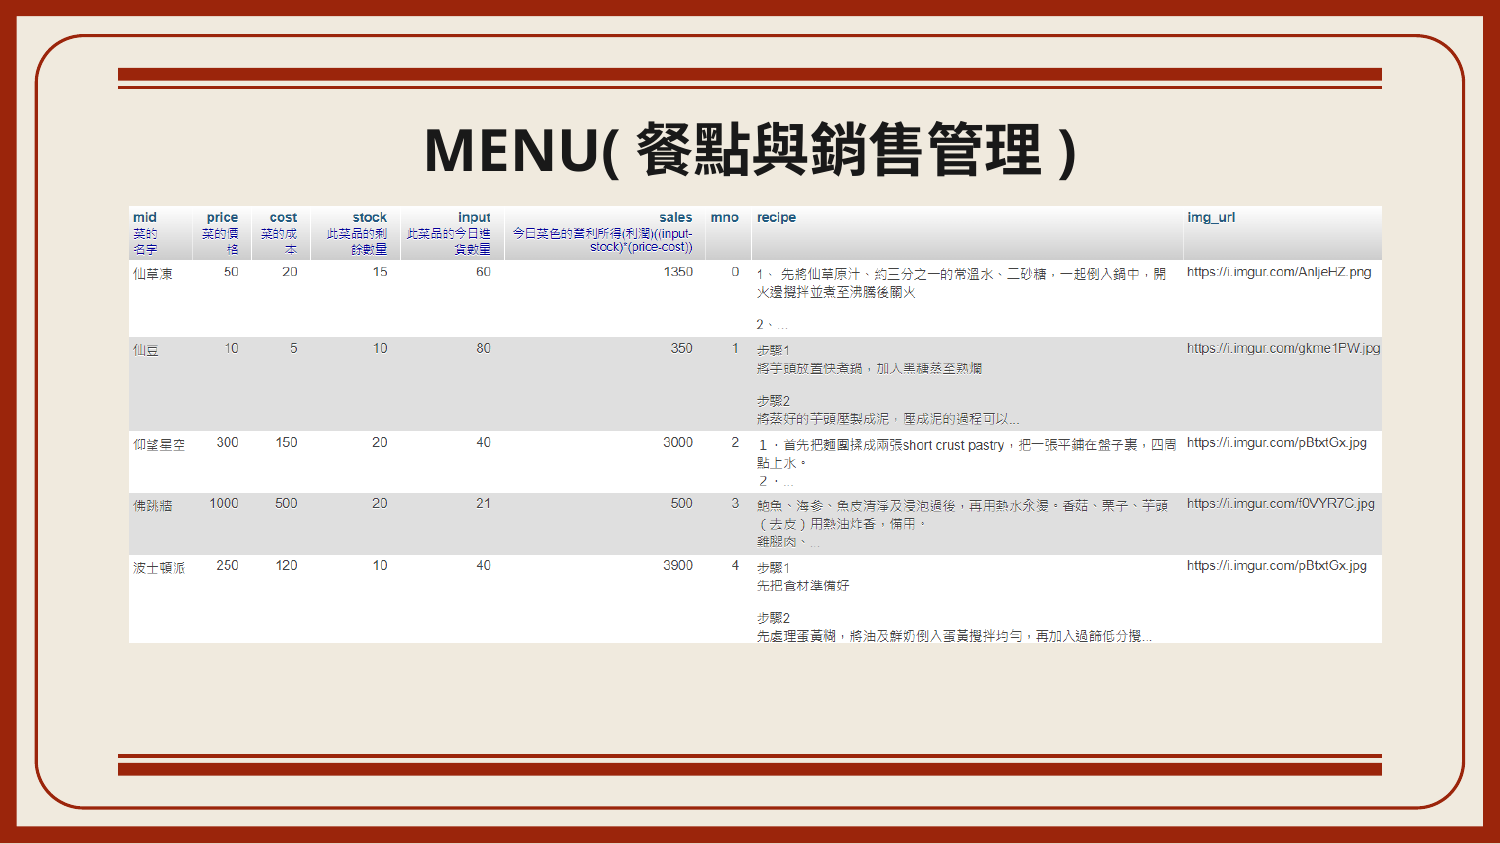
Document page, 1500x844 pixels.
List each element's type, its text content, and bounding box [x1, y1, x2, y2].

title MENU(餐點與銷售管理) [118, 98, 1382, 192]
picture [128, 206, 1382, 643]
